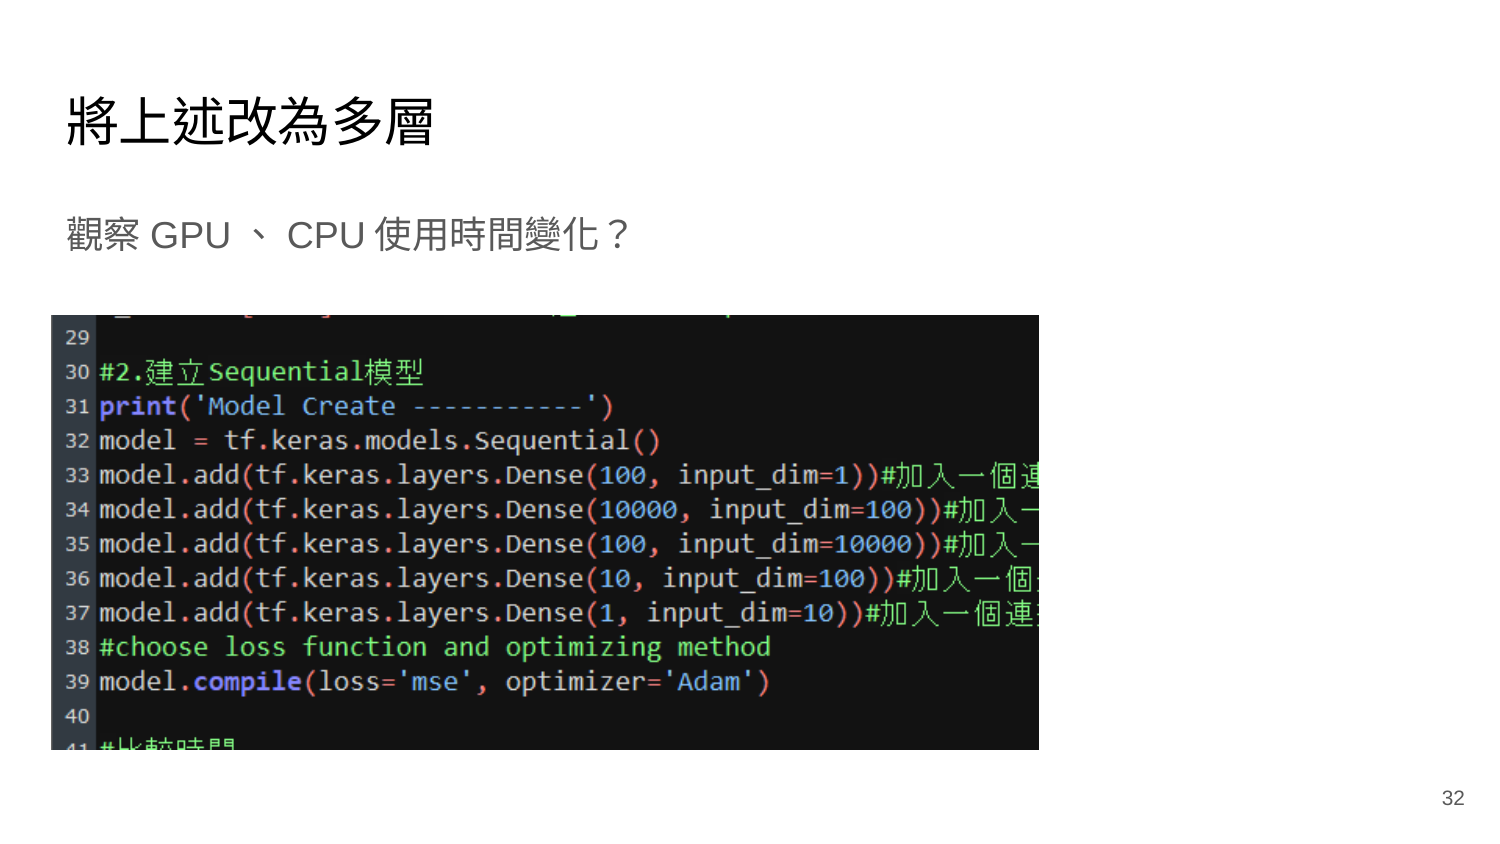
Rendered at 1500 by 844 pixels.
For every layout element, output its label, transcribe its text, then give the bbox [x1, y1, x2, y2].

picture [50, 314, 1039, 750]
slide_number ‹#› [1389, 764, 1480, 830]
list 觀察GPU、CPU使用時間變化？ [51, 189, 1449, 750]
title 將上述改為多層 [51, 72, 1449, 167]
